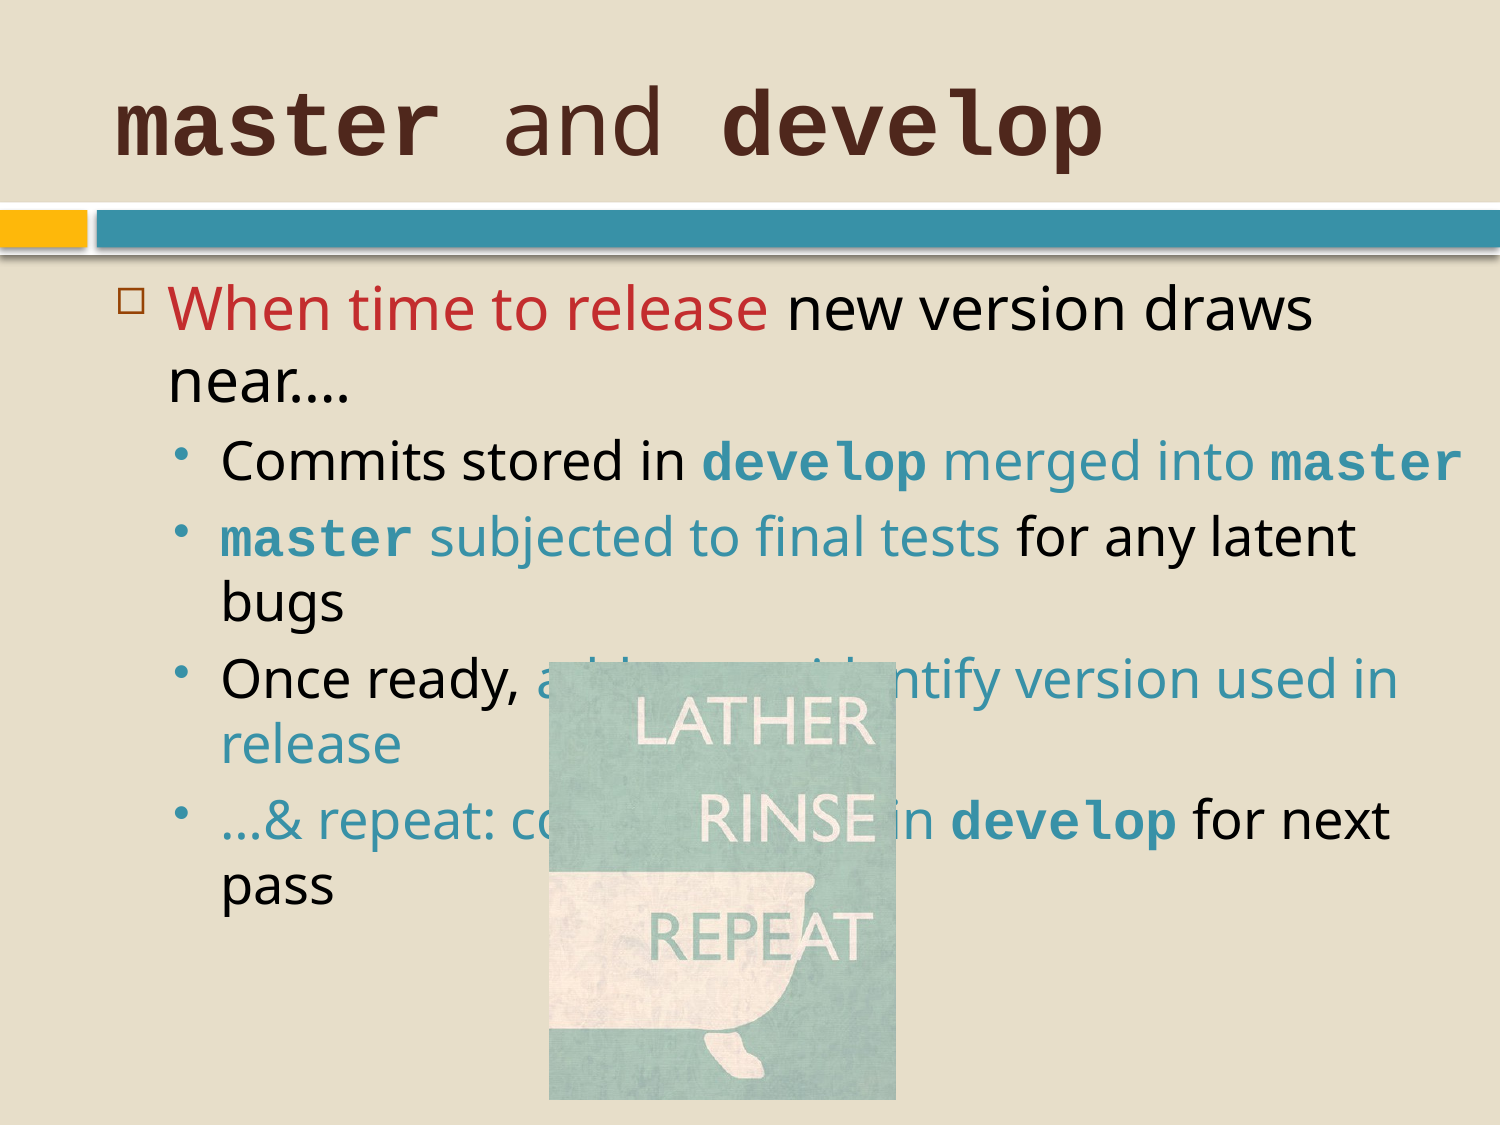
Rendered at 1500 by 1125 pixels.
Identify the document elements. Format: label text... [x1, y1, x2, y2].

list When time to release new version draws near…. Commits stored in develop merged into master master subjected to final tests for any latent bugs Once ready, add tag to identify version used in release …& repeat: continue work in develop for next pass [100, 262, 1500, 1100]
title master and develop [100, 37, 1438, 200]
picture [549, 662, 897, 1101]
